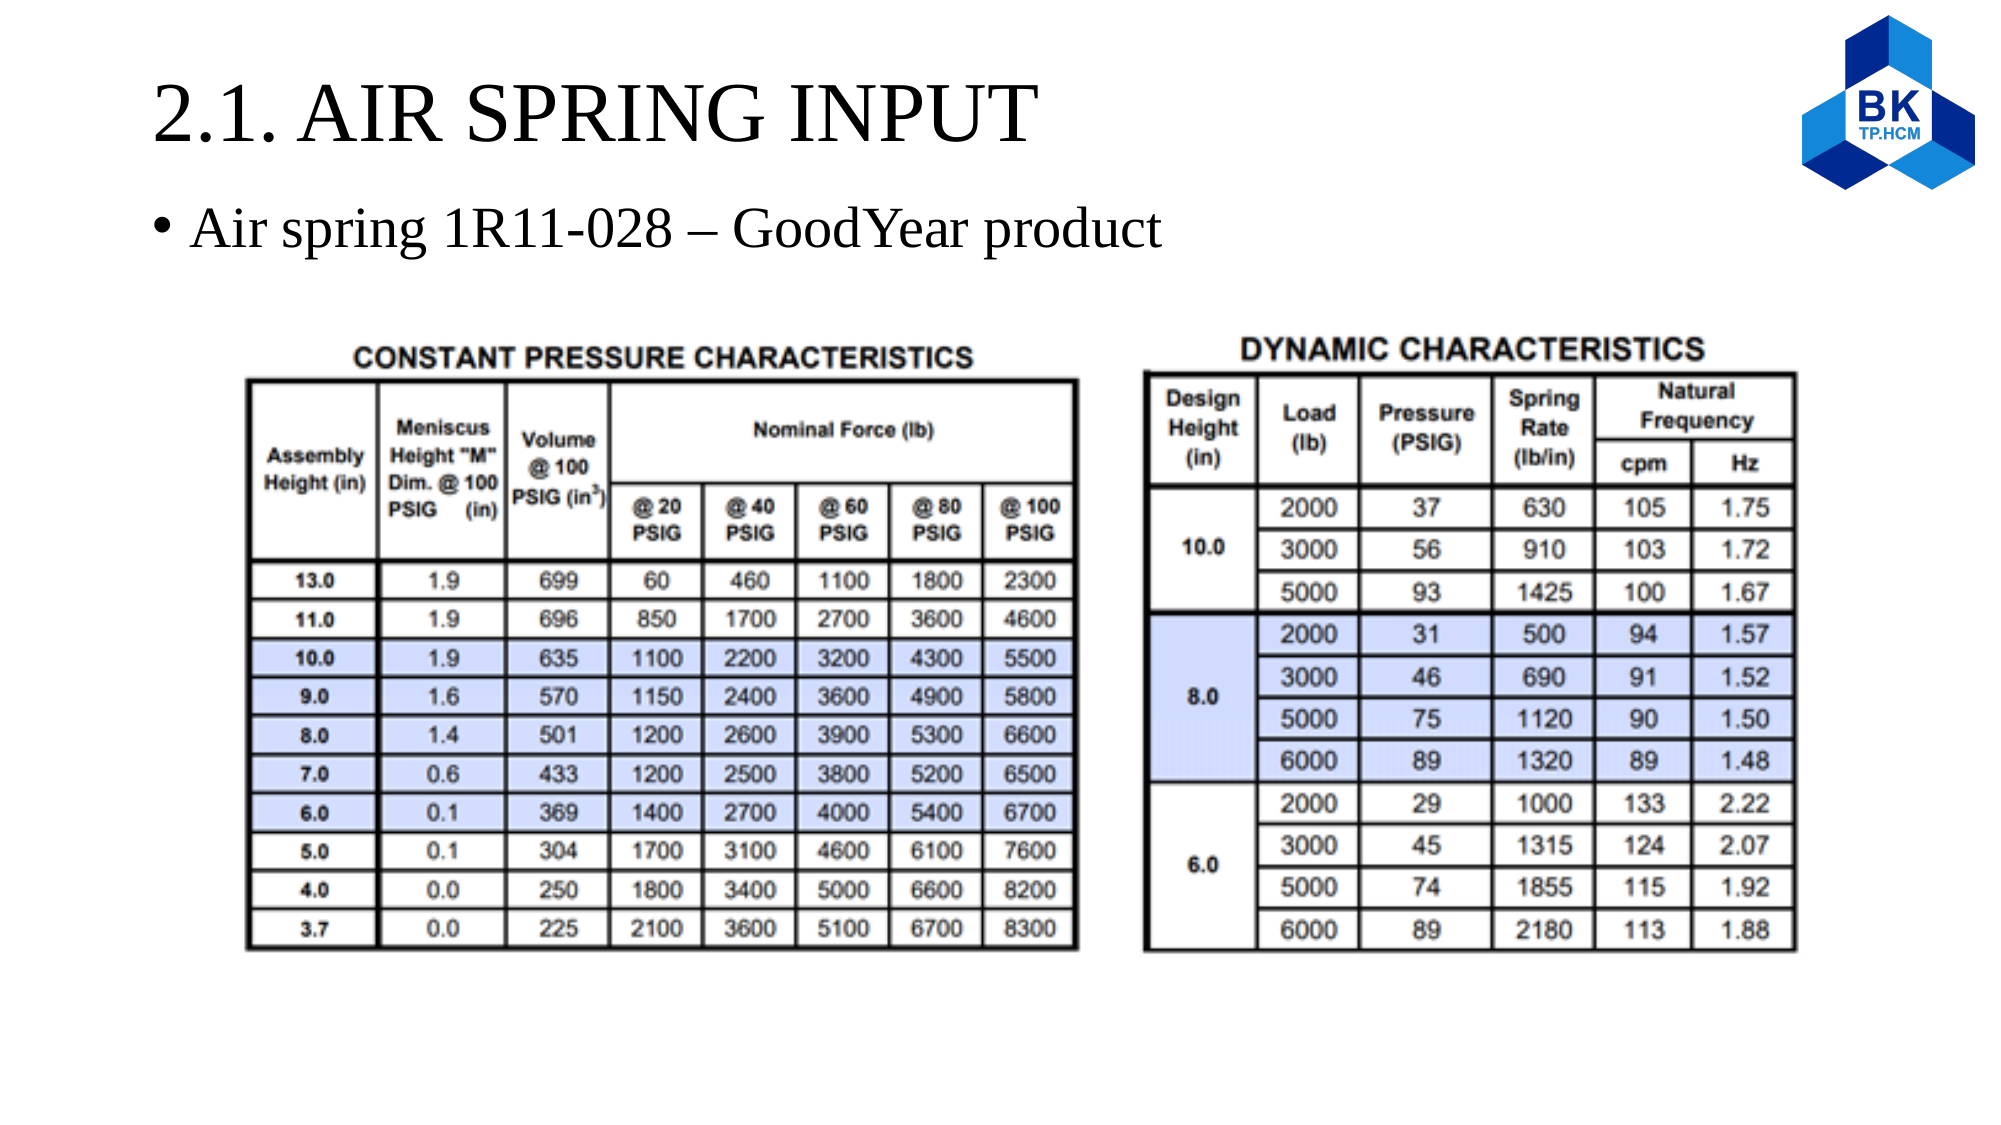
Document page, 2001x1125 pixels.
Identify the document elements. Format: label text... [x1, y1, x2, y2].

picture [1139, 328, 1804, 959]
picture [243, 335, 1083, 955]
list Air spring 1R11-028 – GoodYear product [137, 189, 1863, 1014]
picture [1802, 15, 1975, 190]
title 2.1. AIR SPRING INPUT [137, 59, 1863, 168]
